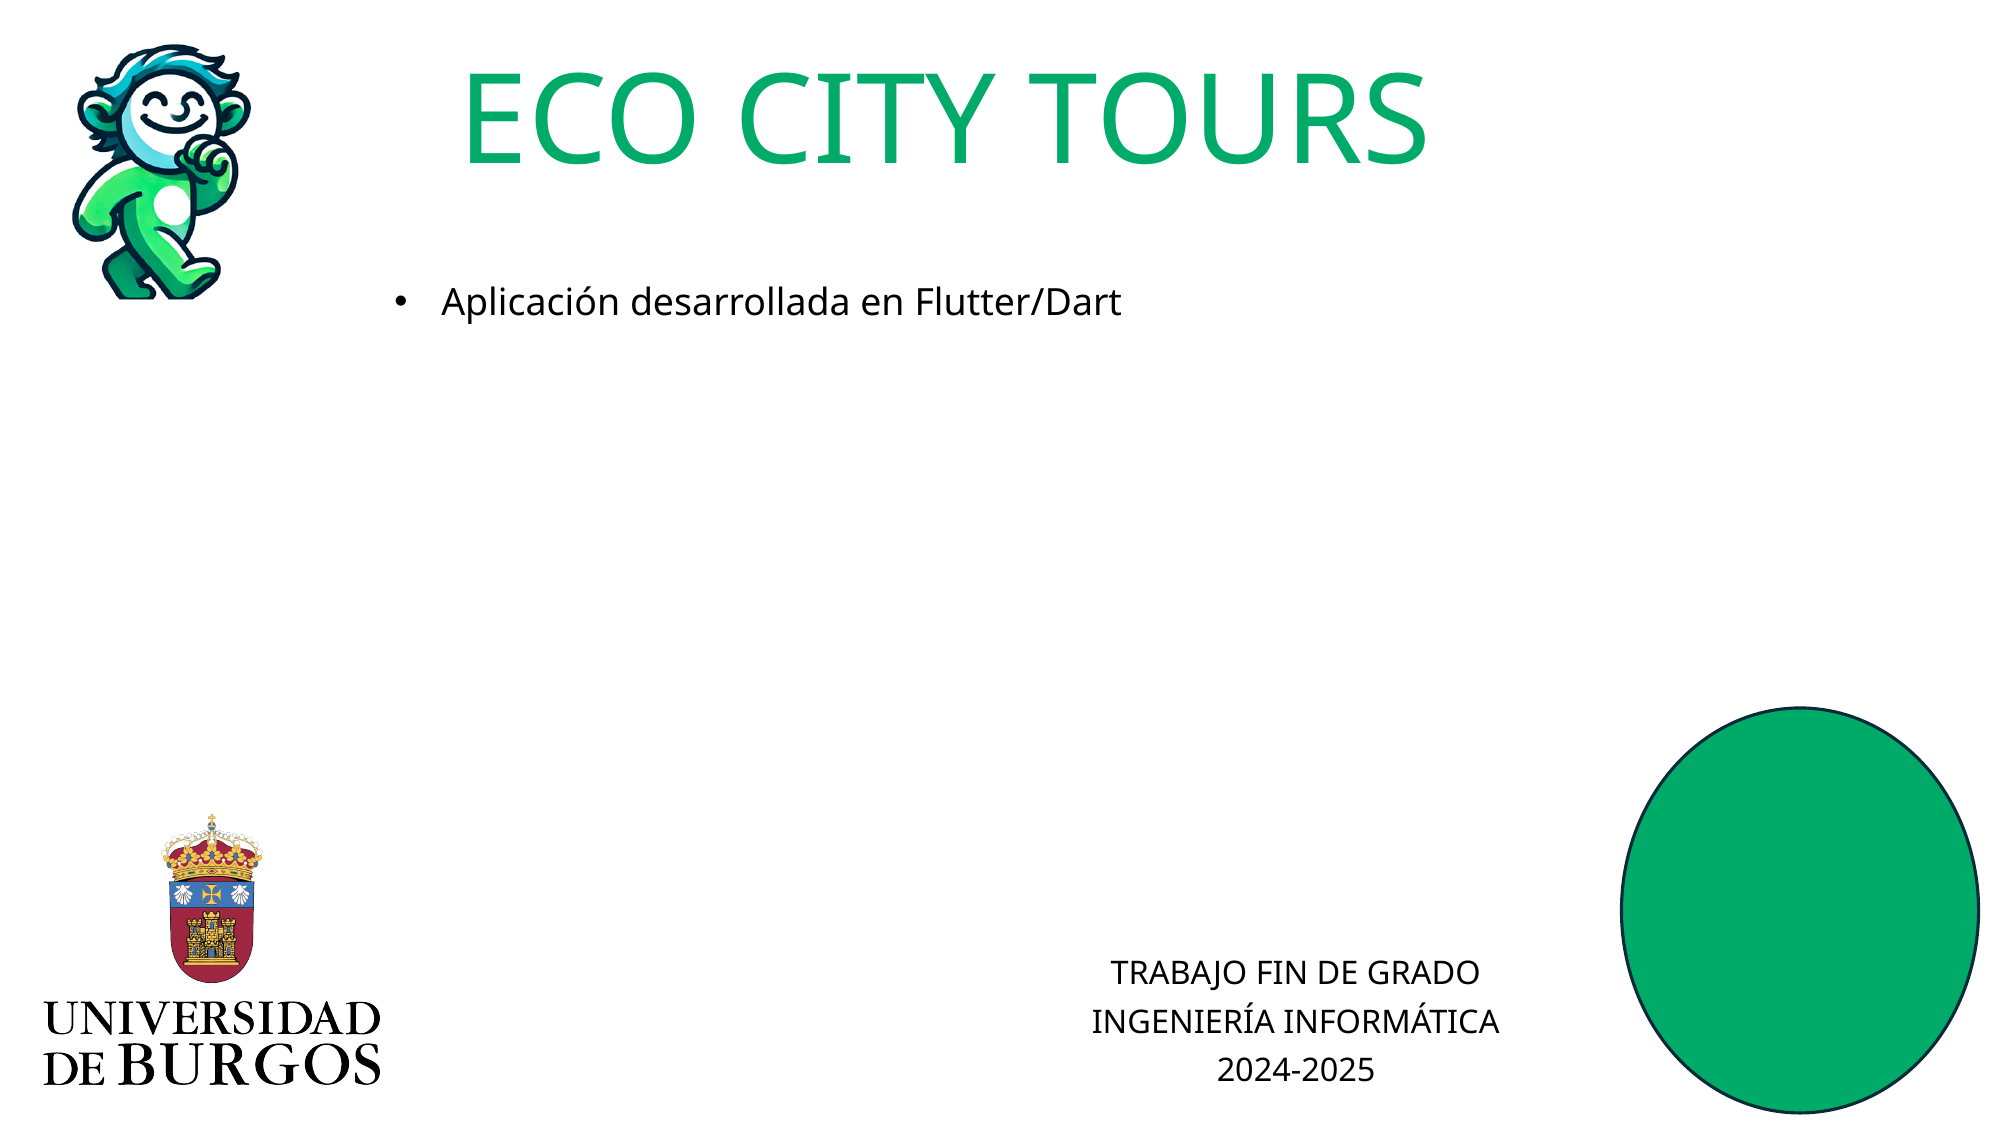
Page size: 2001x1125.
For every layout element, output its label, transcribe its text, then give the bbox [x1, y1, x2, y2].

text_box Aplicación desarrollada en Flutter/Dart [379, 271, 1403, 331]
subtitle TRABAJO FIN DE GRADO INGENIERÍA INFORMÁTICA 2024-2025 [1010, 949, 1582, 1100]
picture [42, 813, 381, 1085]
picture [12, 0, 310, 375]
title ECO CITY TOURS [310, 40, 1582, 198]
text_box [1619, 706, 1981, 1115]
